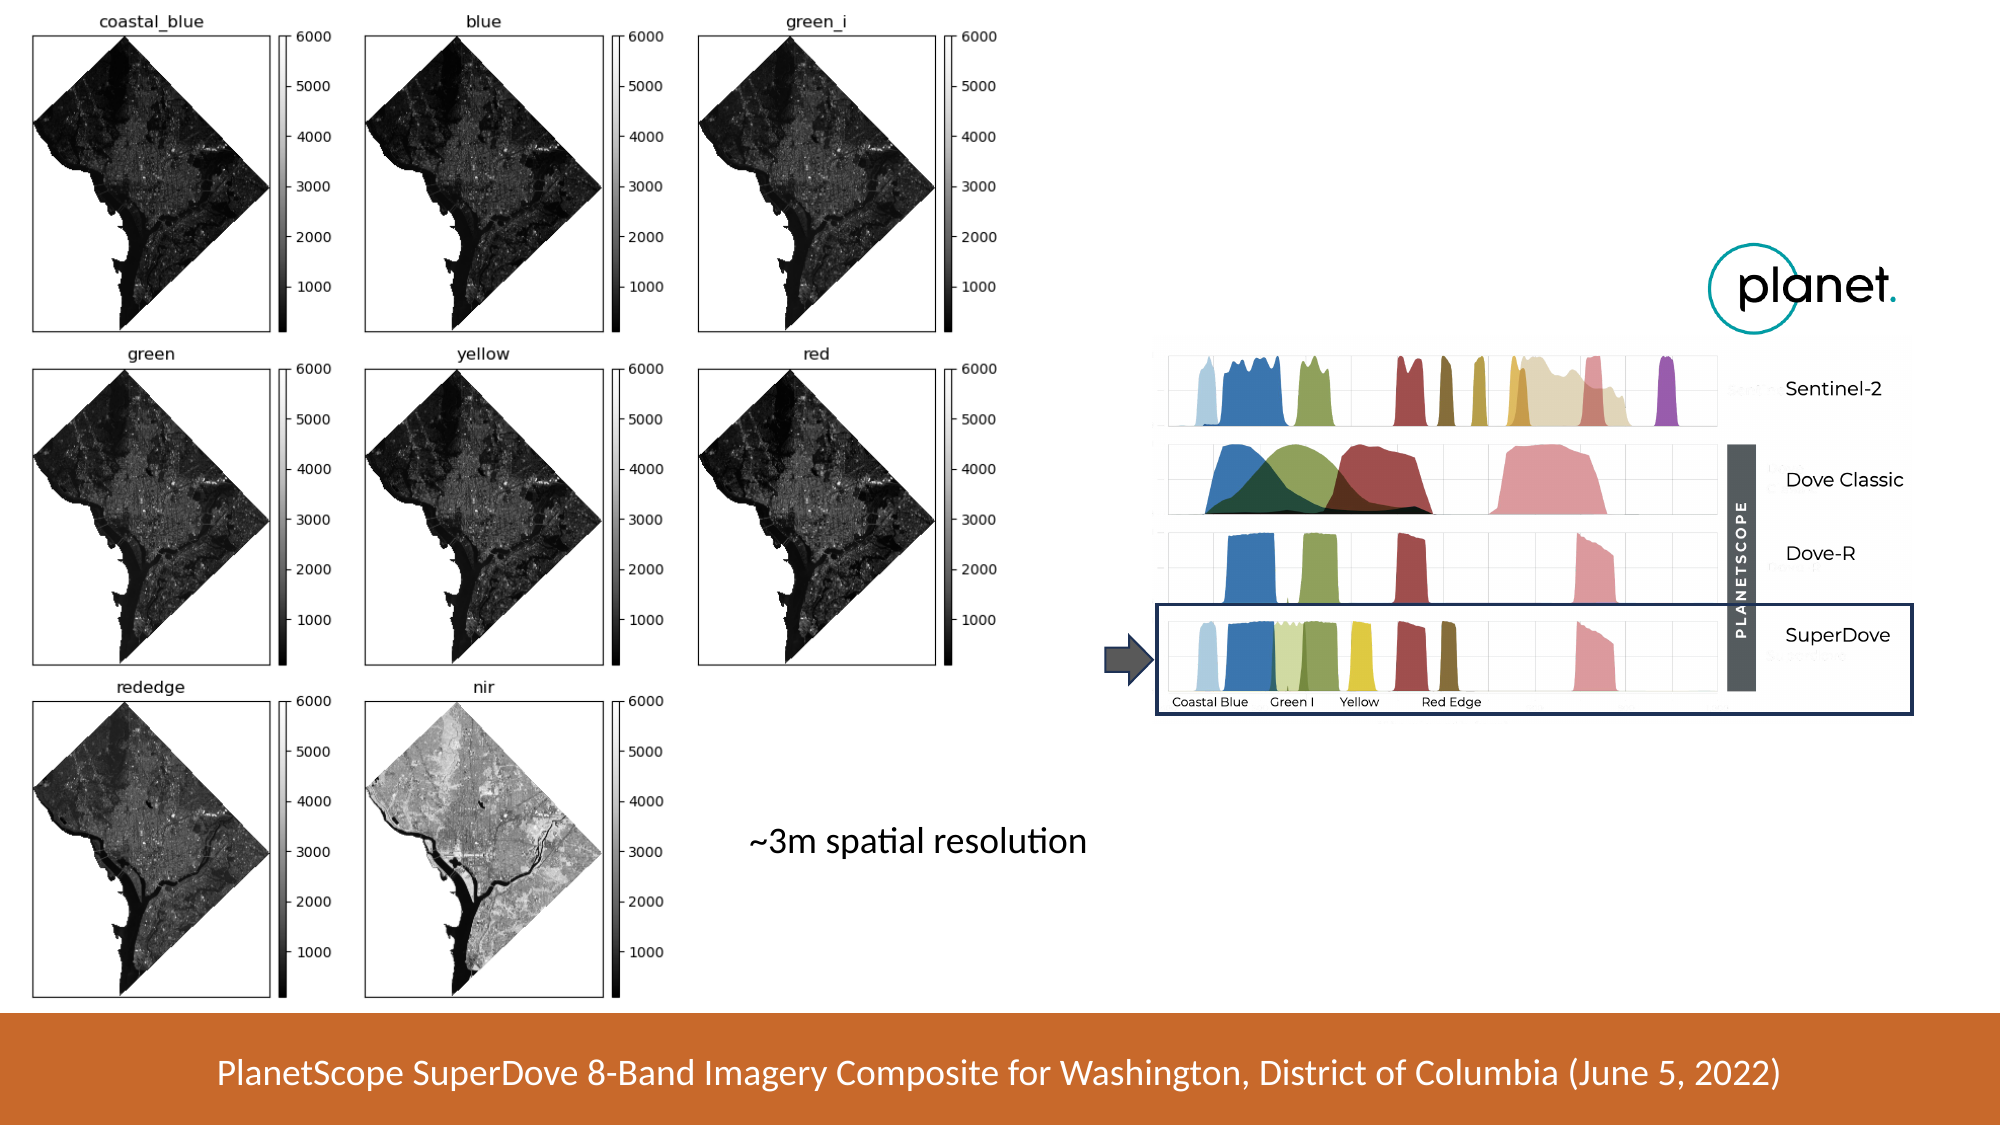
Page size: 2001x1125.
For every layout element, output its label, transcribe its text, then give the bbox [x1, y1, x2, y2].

picture [0, 0, 1013, 1013]
text_box PlanetScope SuperDove 8-Band Imagery Composite for Washington, District of Columbia (June 5, 2022) [0, 1014, 2000, 1125]
picture [1152, 241, 1912, 724]
text_box [1104, 633, 1152, 687]
text_box ~3m spatial resolution [1013, 808, 1104, 869]
